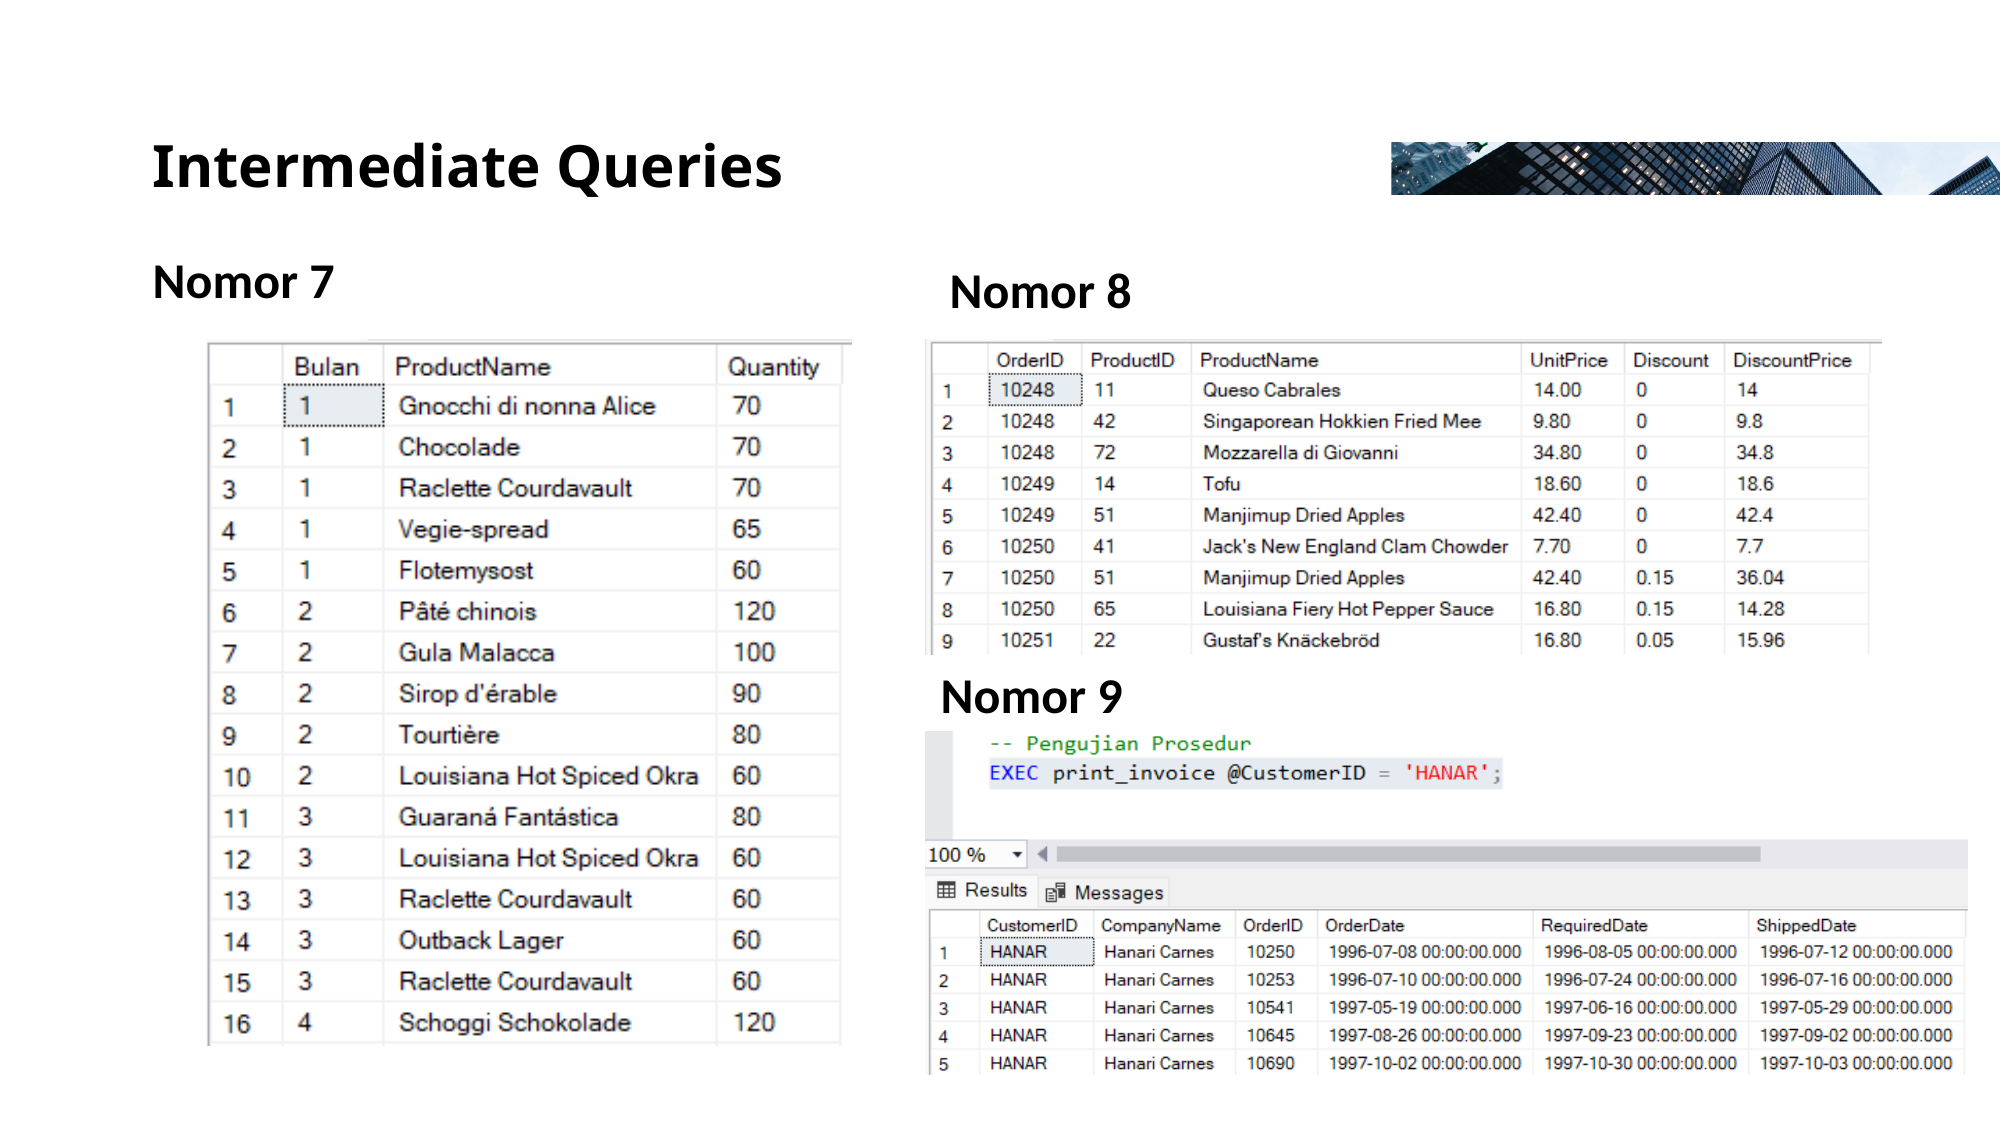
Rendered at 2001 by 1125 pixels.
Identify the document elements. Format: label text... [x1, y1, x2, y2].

picture [1391, 142, 2000, 195]
title Intermediate Queries [137, 59, 1863, 278]
picture [925, 731, 1968, 1076]
list Nomor 7 [137, 238, 984, 318]
picture [925, 339, 1883, 656]
picture [206, 339, 852, 1046]
list Nomor 9 [925, 664, 1772, 731]
list Nomor 8 [934, 248, 1785, 328]
